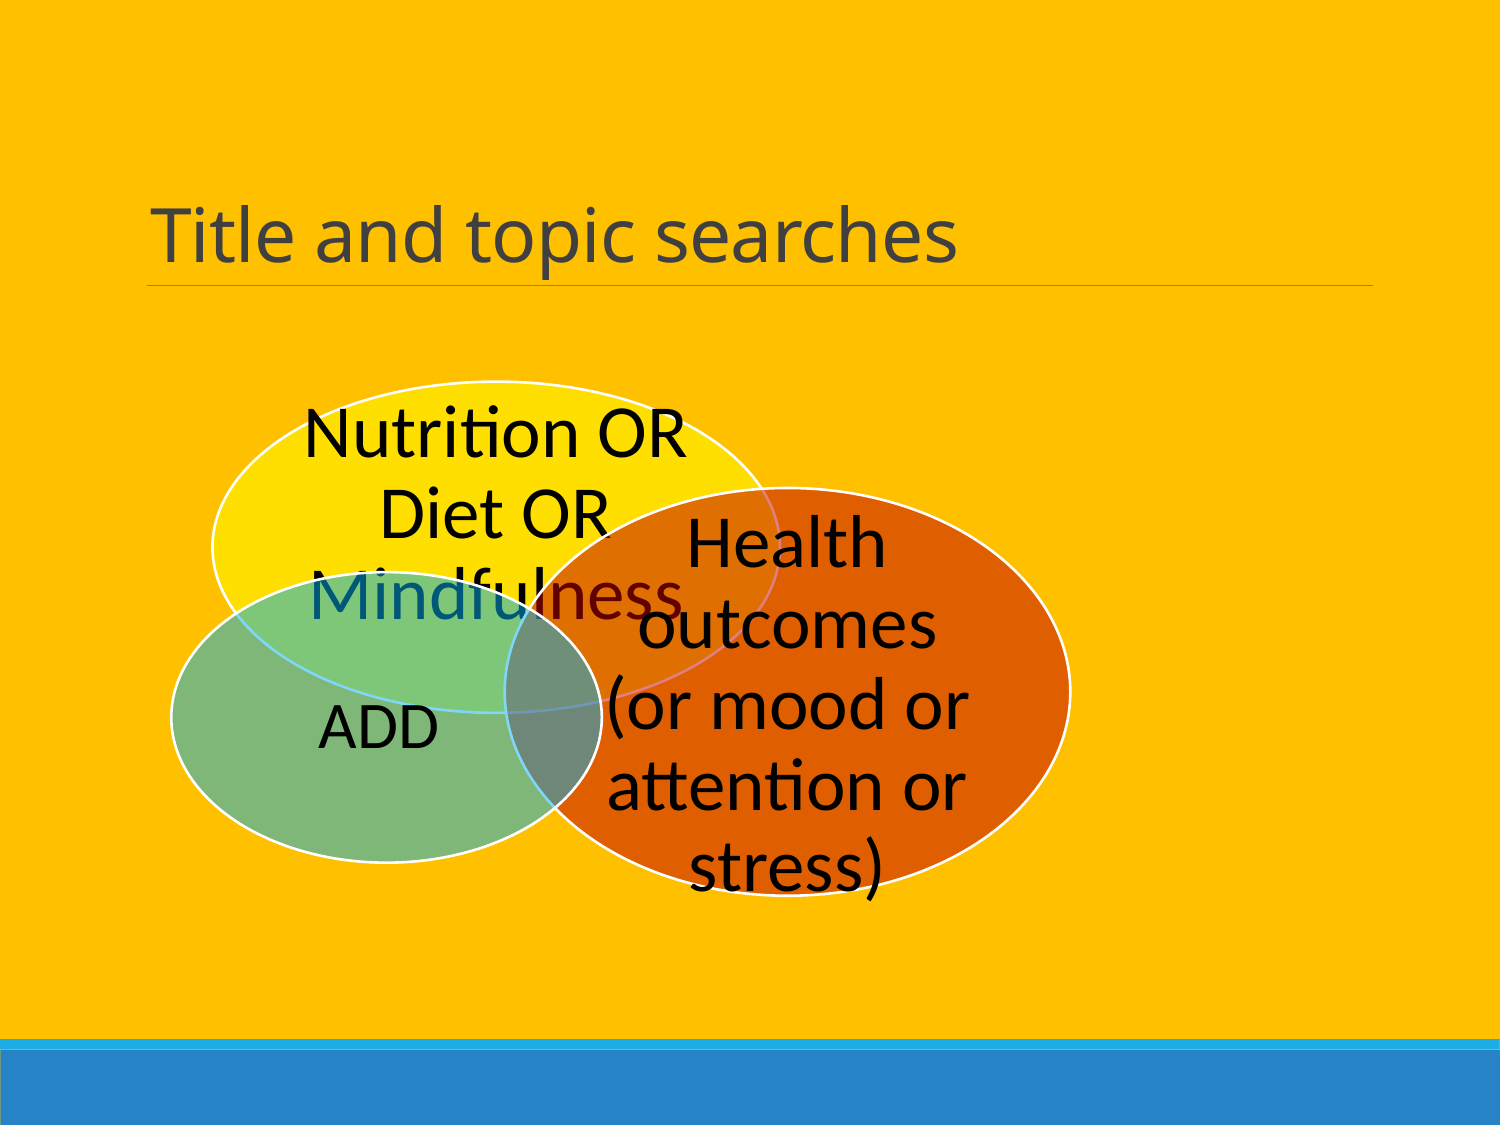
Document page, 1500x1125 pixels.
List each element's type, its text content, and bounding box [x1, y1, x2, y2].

title Title and topic searches [135, 47, 1373, 285]
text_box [142, 153, 1348, 897]
